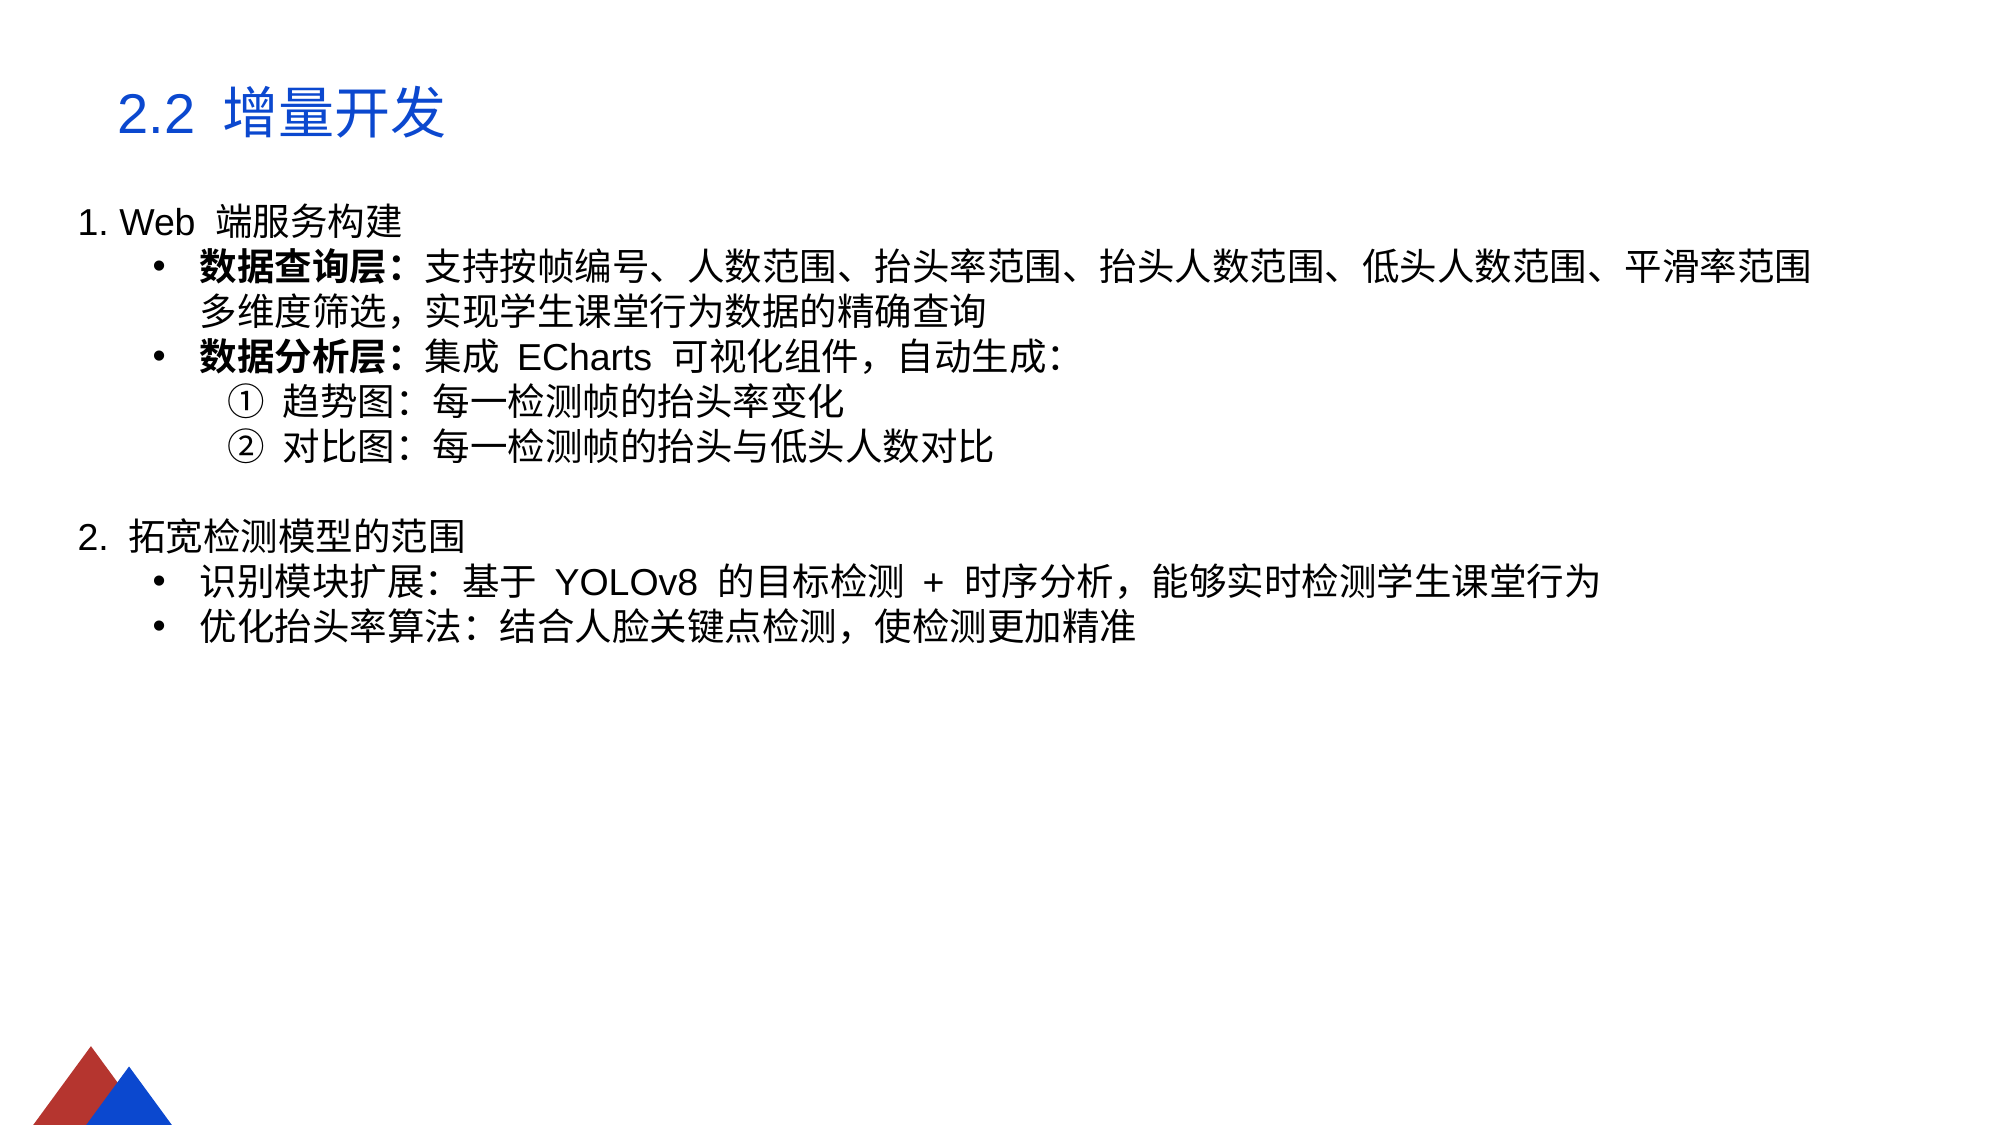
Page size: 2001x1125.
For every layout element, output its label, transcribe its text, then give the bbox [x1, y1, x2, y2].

text_box 1. Web 端服务构建 数据查询层：支持按帧编号、人数范围、抬头率范围、抬头人数范围、低头人数范围、平滑率范围多维度筛选，实现学生课堂行为数据的精确查询 数据分析层：集成 ECharts 可视化组件，自动生成： ① 趋势图：每一检测帧的抬头率变化 ② 对比图：每一检测帧的抬头与低头人数对比 2. 拓宽检测模型的范围 识别模块扩展：基于 YOLOv8 的目标检测 + 时序分析，能够实时检测学生课堂行为 优化抬头率算法：结合人脸关键点检测，使检测更加精准 [62, 191, 1863, 1000]
text_box 2.2 增量开发 [102, 69, 484, 166]
